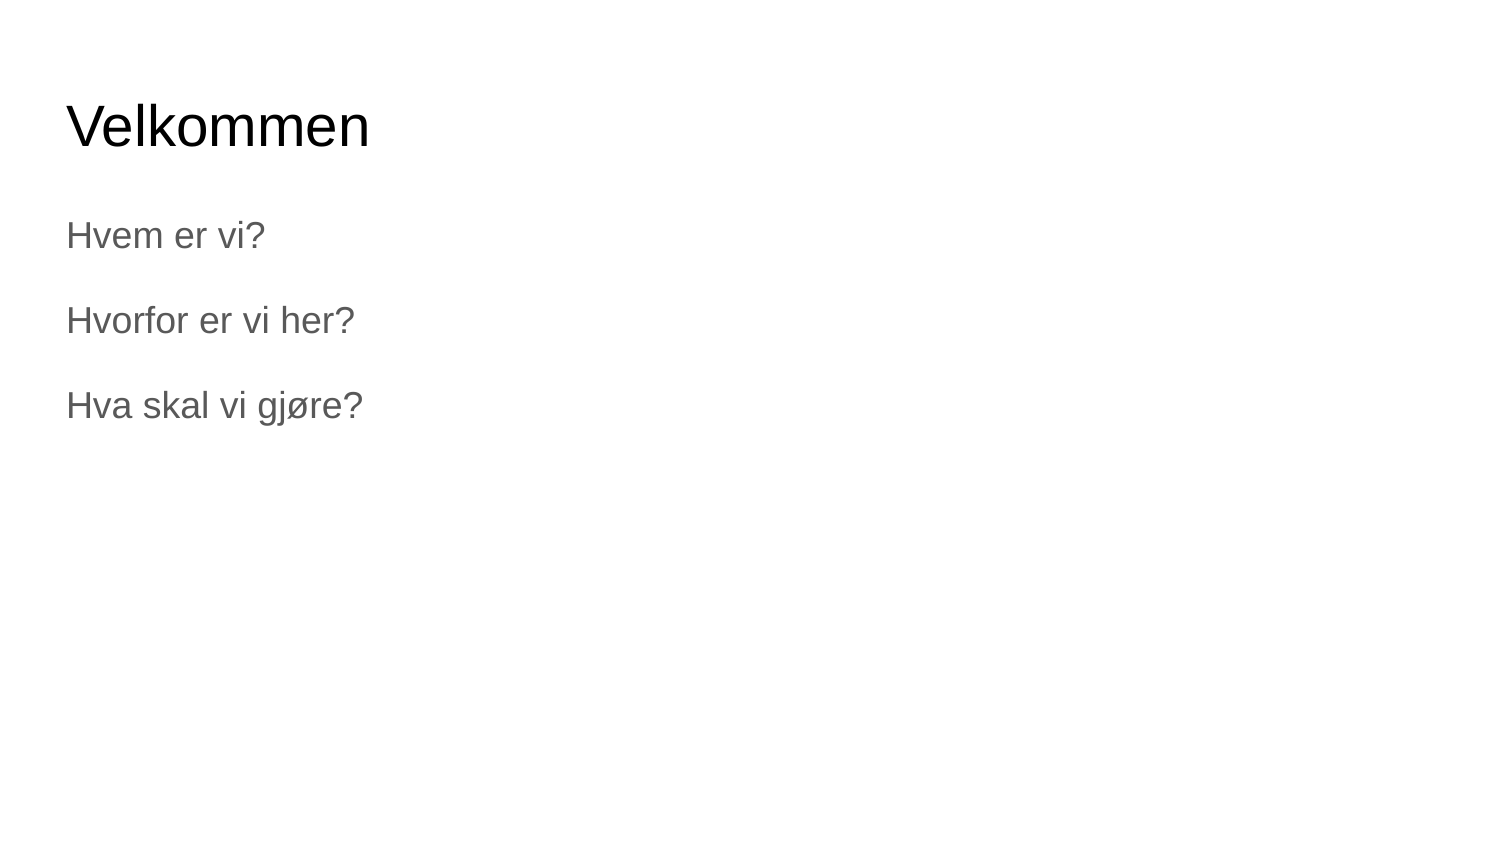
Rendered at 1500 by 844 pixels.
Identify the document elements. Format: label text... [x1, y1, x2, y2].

list Hvem er vi? Hvorfor er vi her? Hva skal vi gjøre? [51, 189, 1449, 750]
title Velkommen [51, 72, 1449, 167]
